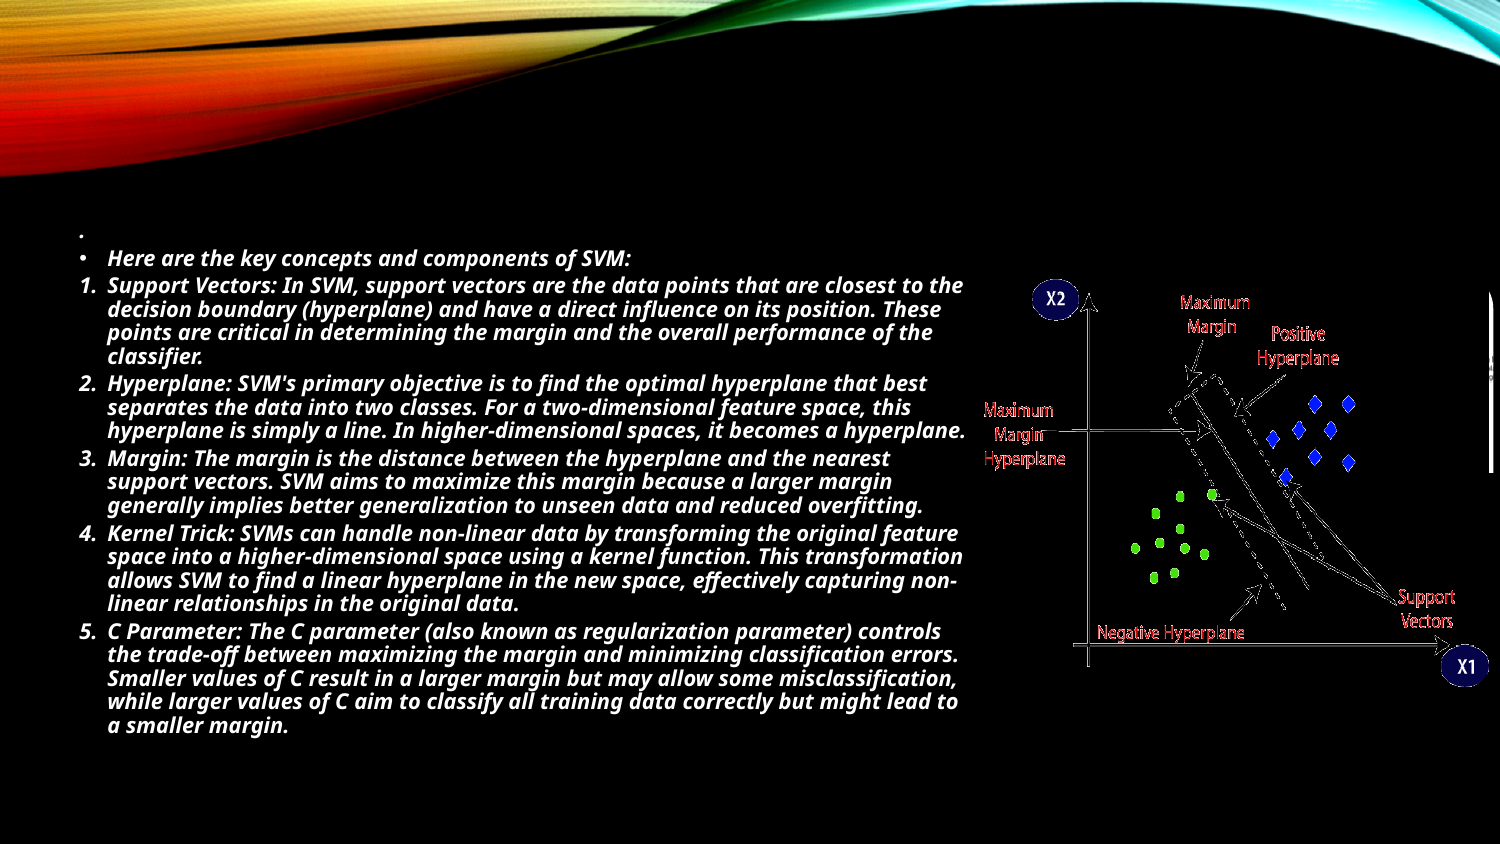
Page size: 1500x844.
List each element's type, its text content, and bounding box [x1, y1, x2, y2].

picture [972, 272, 1494, 691]
picture [0, 0, 1500, 178]
list . Here are the key concepts and components of SVM: Support Vectors: In SVM, support vectors are the data points that are closest to the decision boundary (hyperplane) and have a direct influence on its position. These points are critical in determining the margin and the overall performance of the classifier. Hyperplane: SVM's primary objective is to find the optimal hyperplane that best separates the data into two classes. For a two-dimensional feature space, this hyperplane is simply a line. In higher-dimensional spaces, it becomes a hyperplane. Margin: The margin is the distance between the hyperplane and the nearest support vectors. SVM aims to maximize this margin because a larger margin generally implies better generalization to unseen data and reduced overfitting. Kernel Trick: SVMs can handle non-linear data by transforming the original feature space into a higher-dimensional space using a kernel function. This transformation allows SVM to find a linear hyperplane in the new space, effectively capturing non-linear relationships in the original data. C Parameter: The C parameter (also known as regularization parameter) controls the trade-off between maximizing the margin and minimizing classification errors. Smaller values of C result in a larger margin but may allow some misclassification, while larger values of C aim to classify all training data correctly but might lead to a smaller margin. [64, 212, 985, 779]
